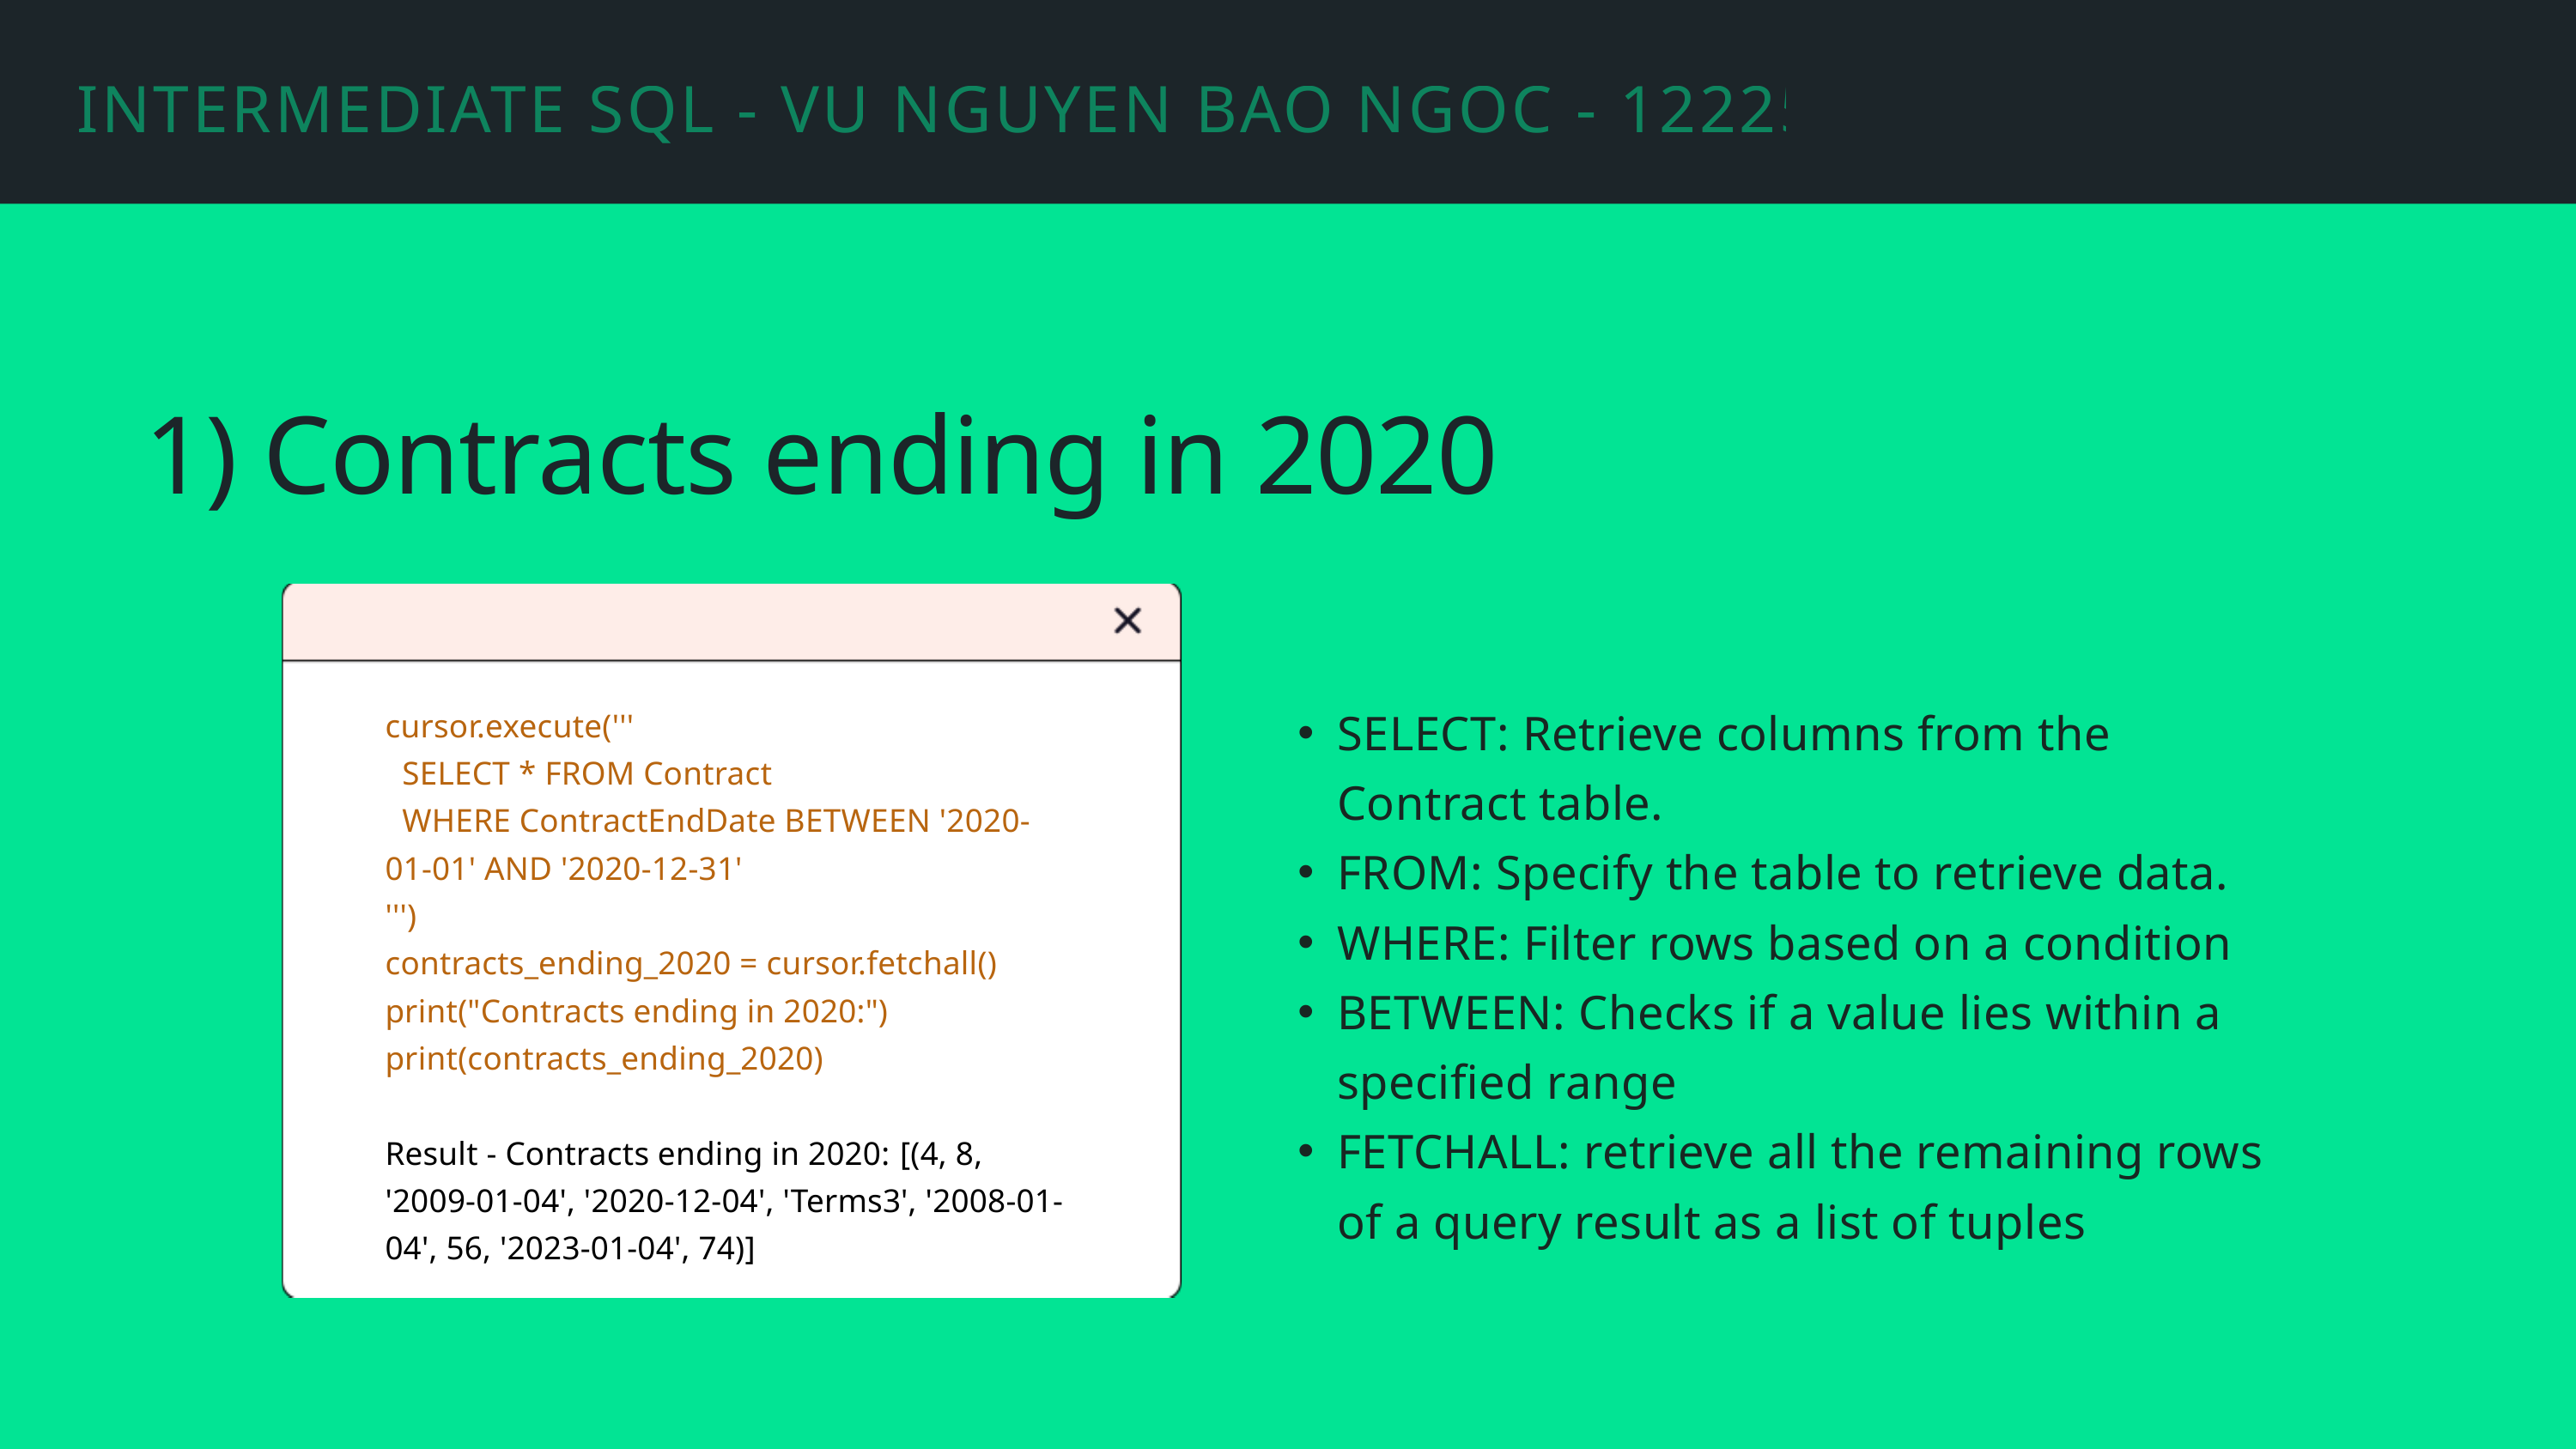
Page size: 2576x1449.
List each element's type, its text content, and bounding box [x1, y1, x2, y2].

text_box [282, 584, 1182, 1298]
text_box 1) Contracts ending in 2020 [144, 386, 1704, 516]
text_box [0, 0, 2576, 204]
text_box SELECT: Retrieve columns from the Contract table. FROM: Specify the table to retrieve data. WHERE: Filter rows based on a condition BETWEEN: Checks if a value lies within a specified range FETCHALL: retrieve all the remaining rows of a query result as a list of tuples [1258, 689, 2298, 1248]
text_box cursor.execute(''' SELECT * FROM Contract WHERE ContractEndDate BETWEEN '2020-01-01' AND '2020-12-31' ''') contracts_ending_2020 = cursor.fetchall() print("Contracts ending in 2020:") print(contracts_ending_2020) Result - Contracts ending in 2020: [(4, 8, '2009-01-04', '2020-12-04', 'Terms3', '2008-01-04', 56, '2023-01-04', 74)] [385, 696, 1078, 1314]
text_box INTERMEDIATE SQL - VU NGUYEN BAO NGOC - 12225193 [76, 68, 2576, 146]
